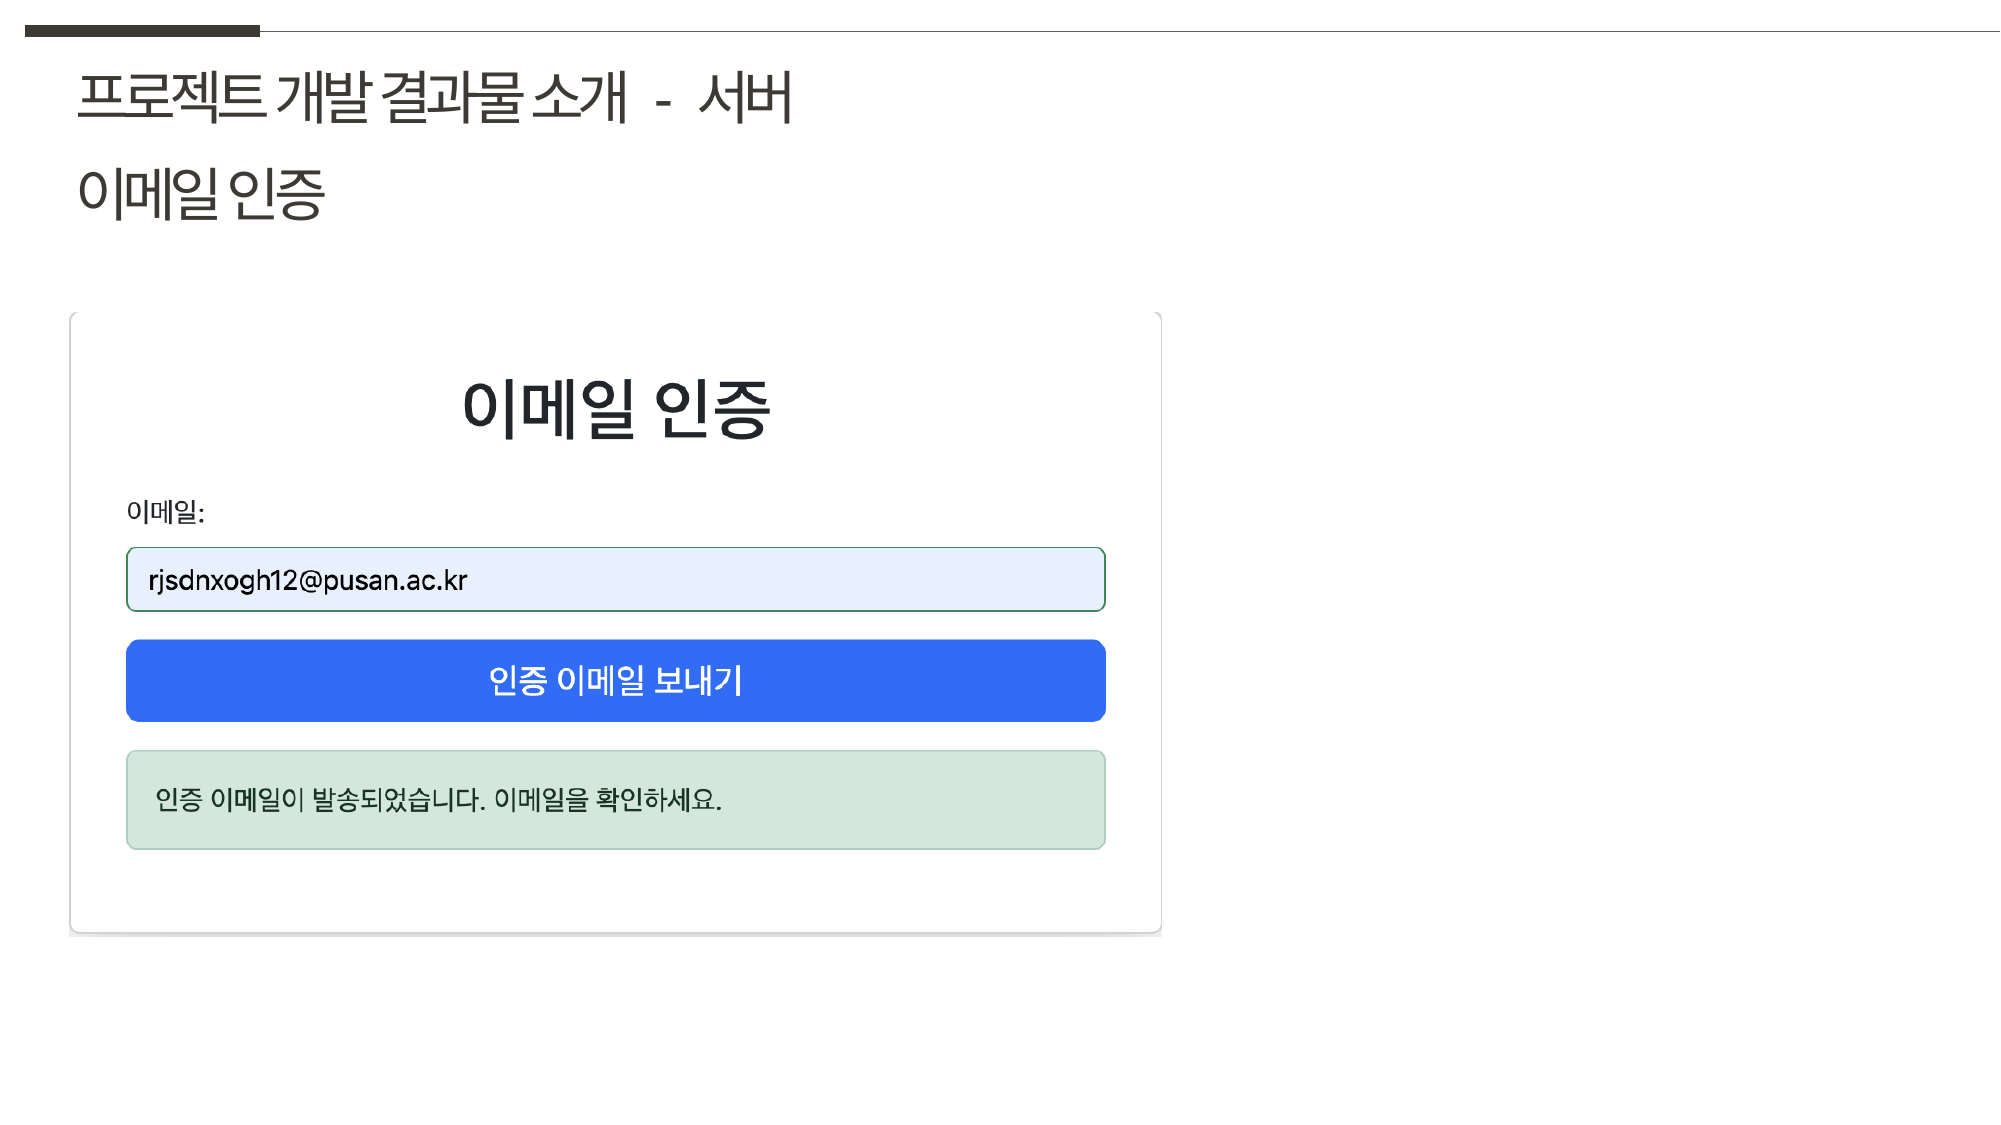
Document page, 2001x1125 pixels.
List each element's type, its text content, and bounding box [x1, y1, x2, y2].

picture [69, 312, 1162, 937]
text_box 프로젝트 개발 결과물 소개 - 서버 [60, 54, 1338, 139]
text_box 이메일 인증 [60, 151, 1338, 236]
